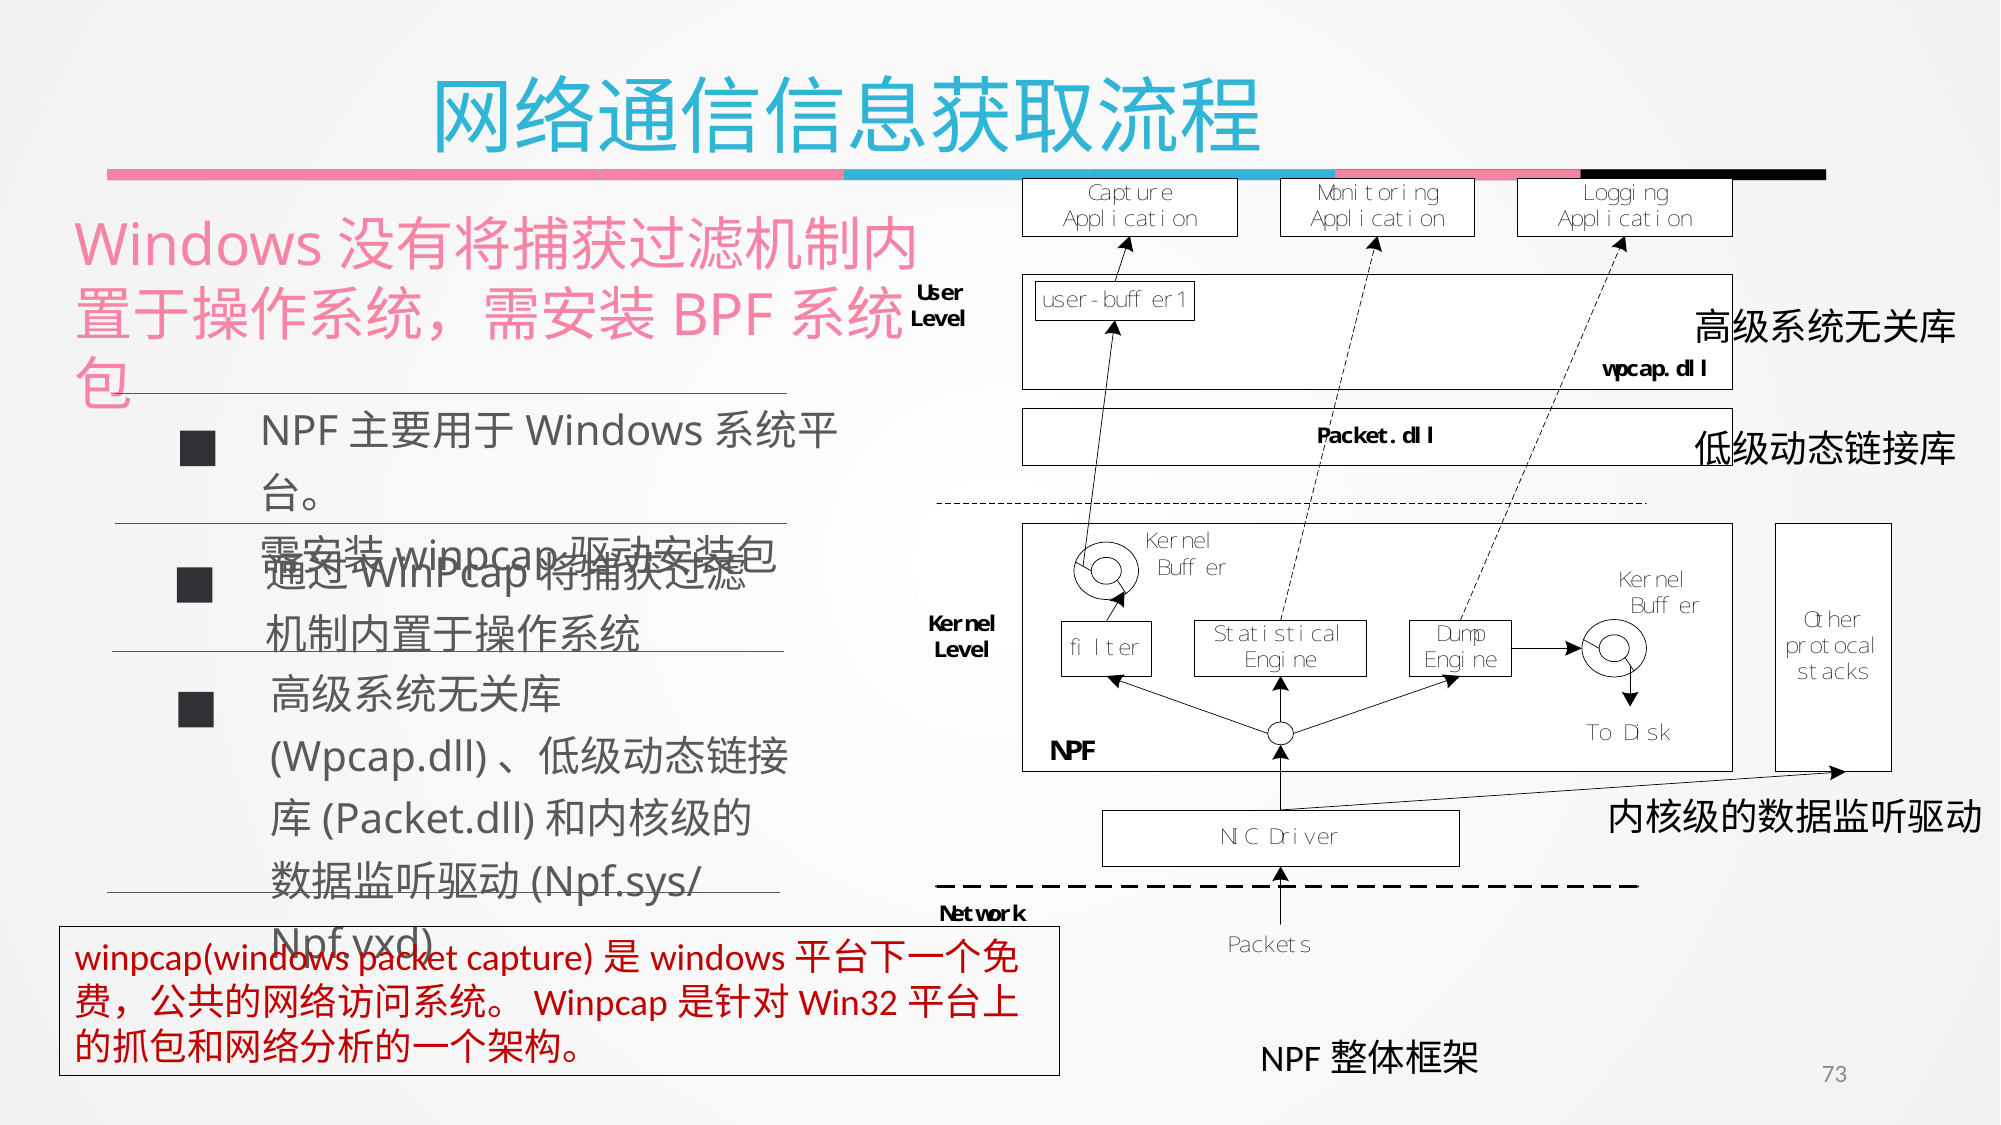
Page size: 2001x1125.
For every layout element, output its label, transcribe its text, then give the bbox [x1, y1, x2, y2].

text_box [179, 430, 216, 467]
text_box winpcap(windows packet capture)是windows平台下一个免费，公共的网络访问系统。Winpcap是针对Win32平台上的抓包和网络分析的一个架构。 [59, 926, 1060, 1076]
text_box [176, 566, 213, 604]
text_box 高级系统无关库 [1896, 295, 1973, 356]
slide_number 73 [1412, 1042, 1863, 1103]
text_box 通过WinPcap将捕获过滤机制内置于操作系统 [250, 525, 801, 651]
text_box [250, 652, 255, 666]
text_box NPF主要用于Windows系统平台。 需安装winpcap驱动安装包 [244, 384, 874, 587]
text_box 网络通信信息获取流程 [415, 55, 1278, 169]
text_box [177, 691, 215, 728]
text_box NPF整体框架 [1245, 1026, 1495, 1086]
picture [874, 174, 1896, 972]
text_box 高级系统无关库(Wpcap.dll)、低级动态链接库(Packet.dll)和内核级的数据监听驱动(Npf.sys/Npf.vxd) [255, 647, 805, 926]
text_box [107, 169, 1827, 181]
text_box 内核级的数据监听驱动 [1896, 785, 1998, 846]
text_box Windows没有将捕获过滤机制内置于操作系统，需安装BPF系统包 [59, 199, 874, 425]
text_box 低级动态链接库 [1896, 418, 1973, 478]
